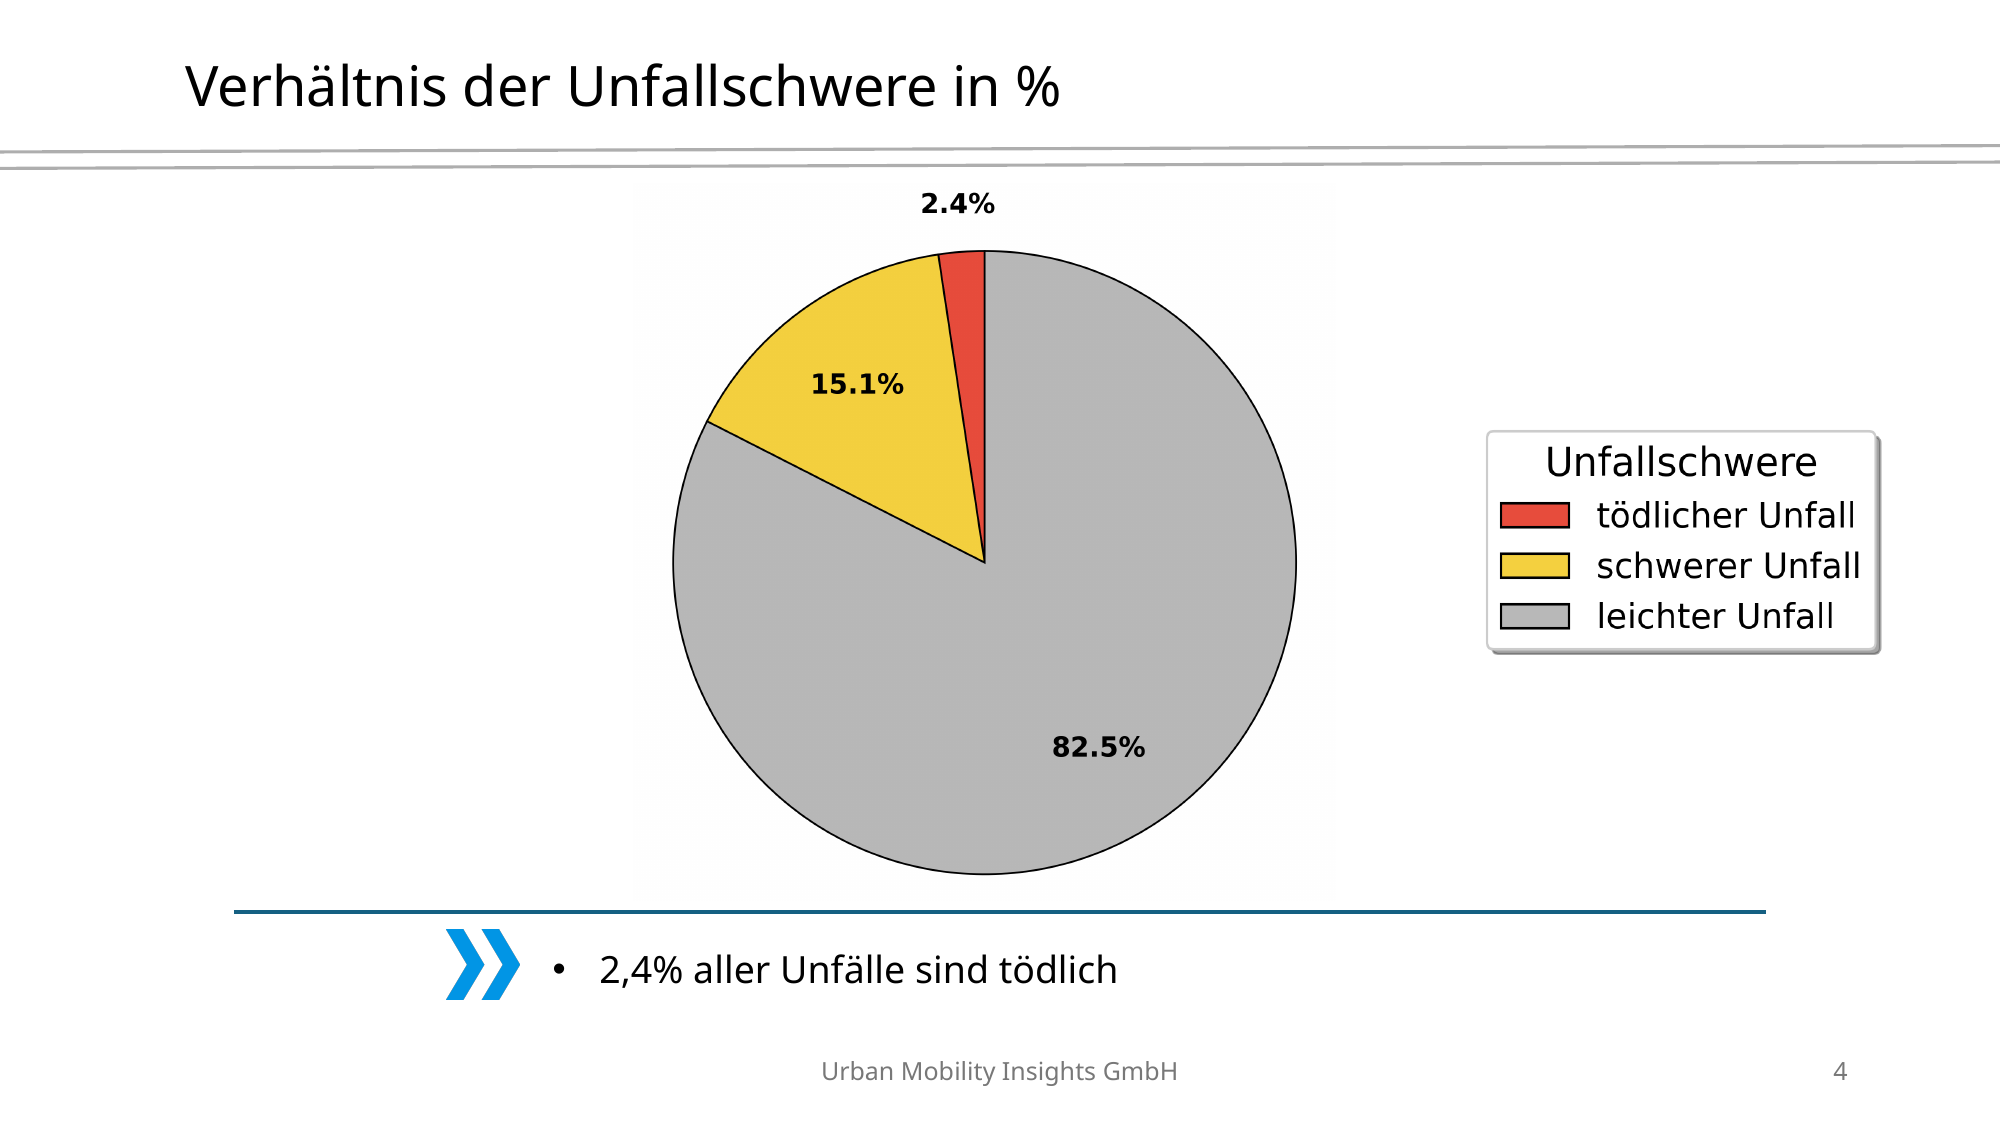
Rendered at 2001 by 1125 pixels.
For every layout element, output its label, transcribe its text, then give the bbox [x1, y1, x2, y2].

slide_number 4 [1412, 1042, 1863, 1103]
picture [1474, 420, 1891, 665]
footer Urban Mobility Insights GmbH [662, 1042, 1338, 1103]
text_box 2,4% aller Unfälle sind tödlich [537, 938, 1657, 999]
picture [446, 929, 521, 1000]
title Verhältnis der Unfallschwere in % [170, 50, 1799, 127]
picture [632, 183, 1337, 902]
